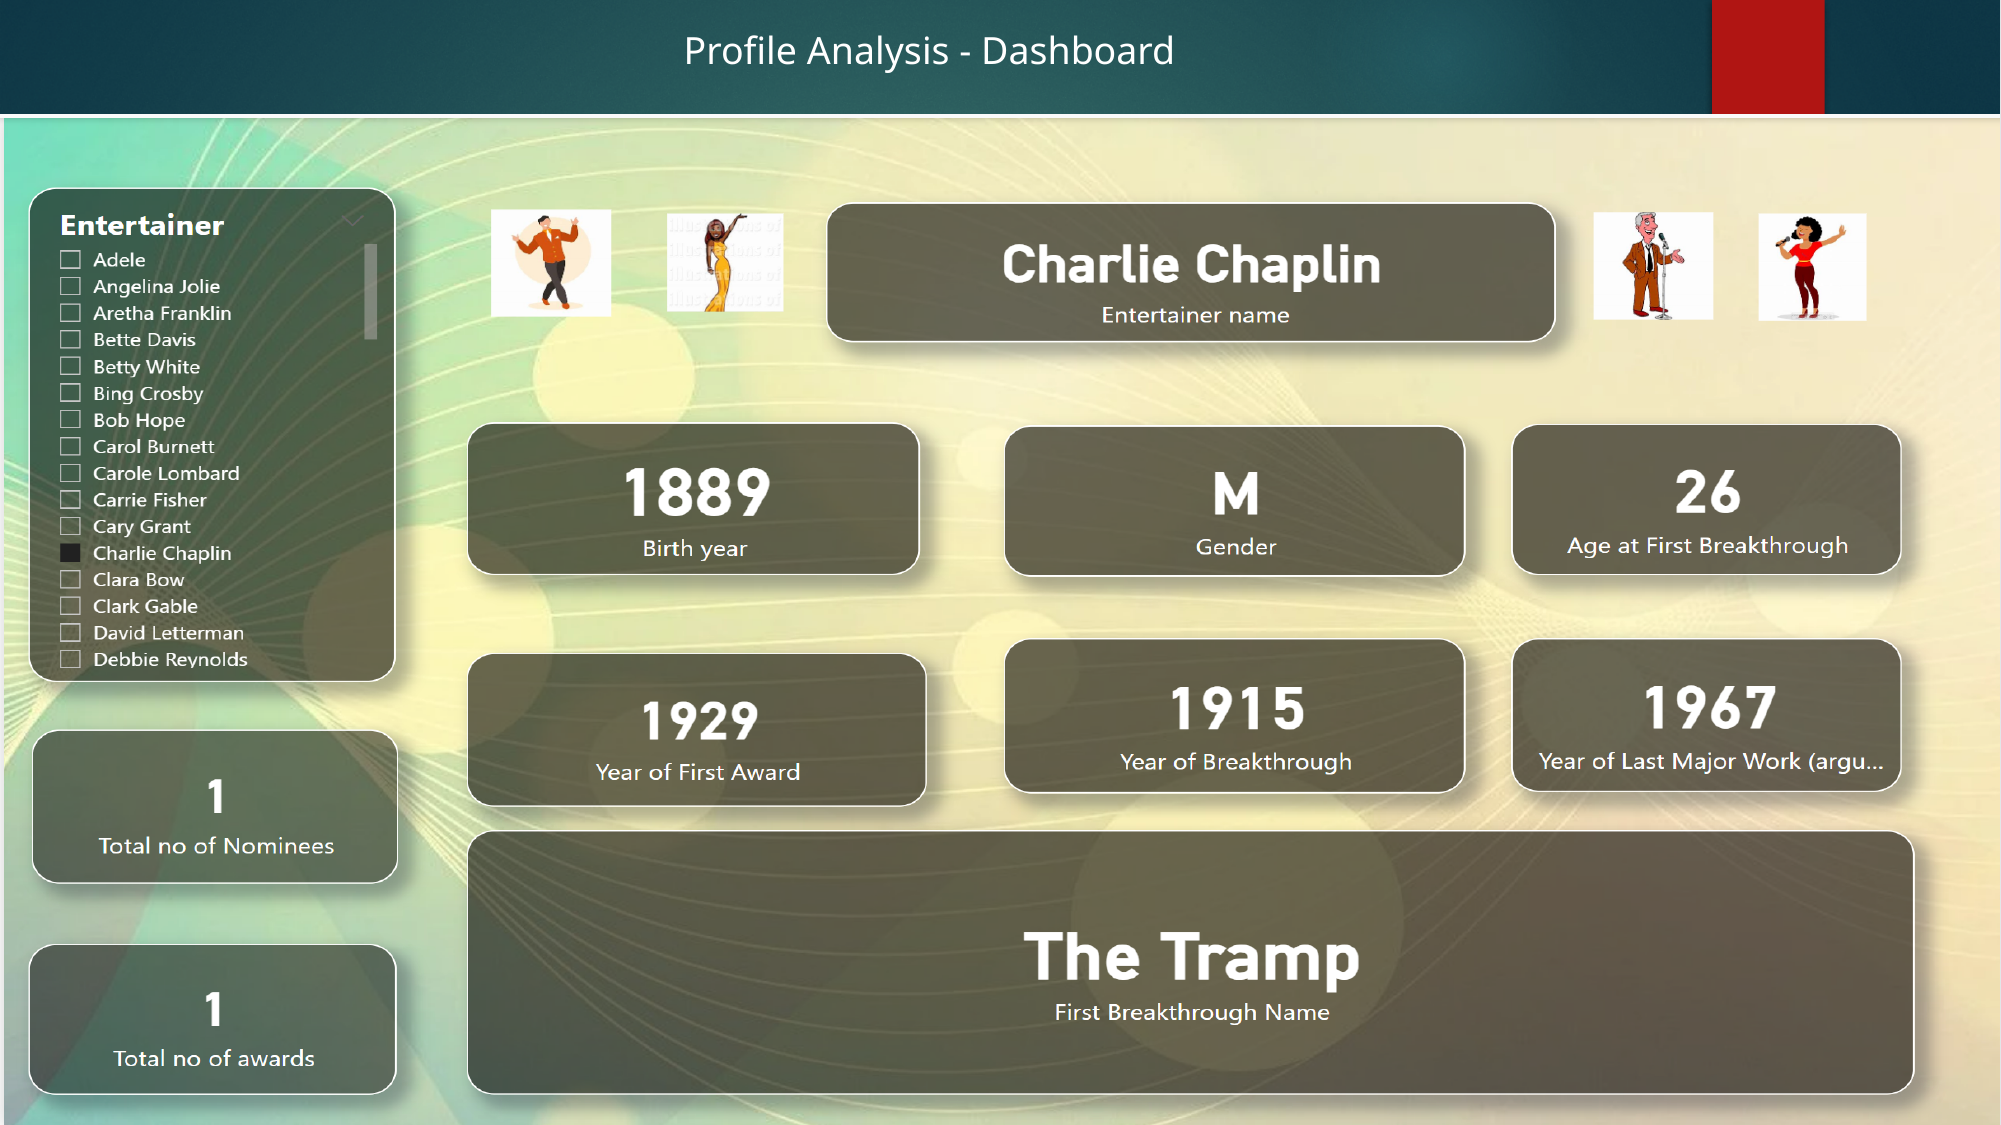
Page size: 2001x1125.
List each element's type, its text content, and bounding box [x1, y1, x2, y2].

picture [0, 0, 2000, 1125]
text_box Profile Analysis - Dashboard [668, 19, 1253, 80]
